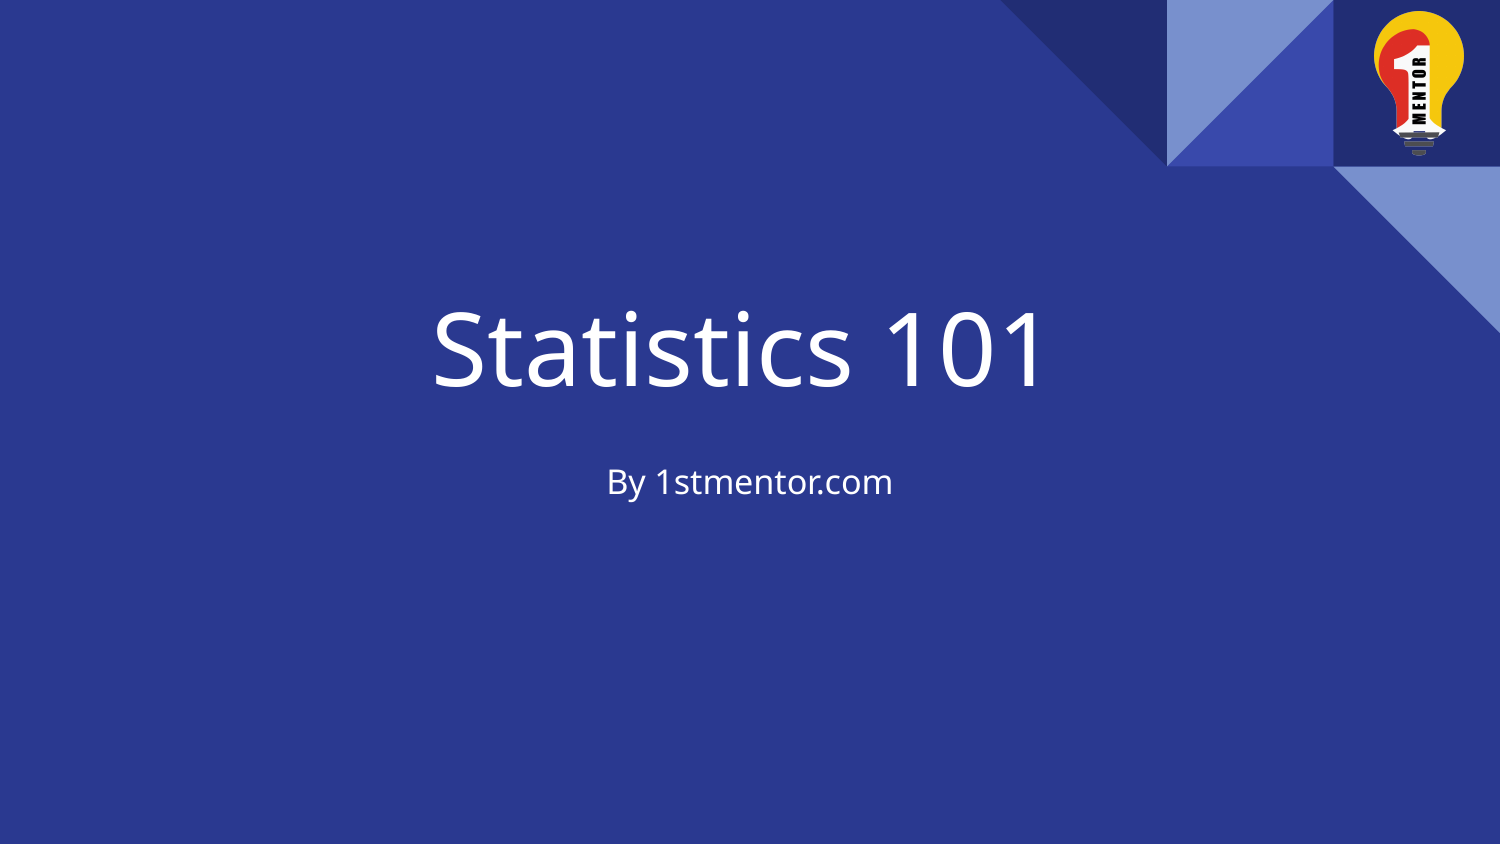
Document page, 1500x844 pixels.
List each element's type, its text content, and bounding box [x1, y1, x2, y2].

picture [1374, 11, 1465, 168]
title Statistics 101 [416, 284, 1084, 422]
subtitle By 1stmentor.com [75, 445, 1425, 517]
